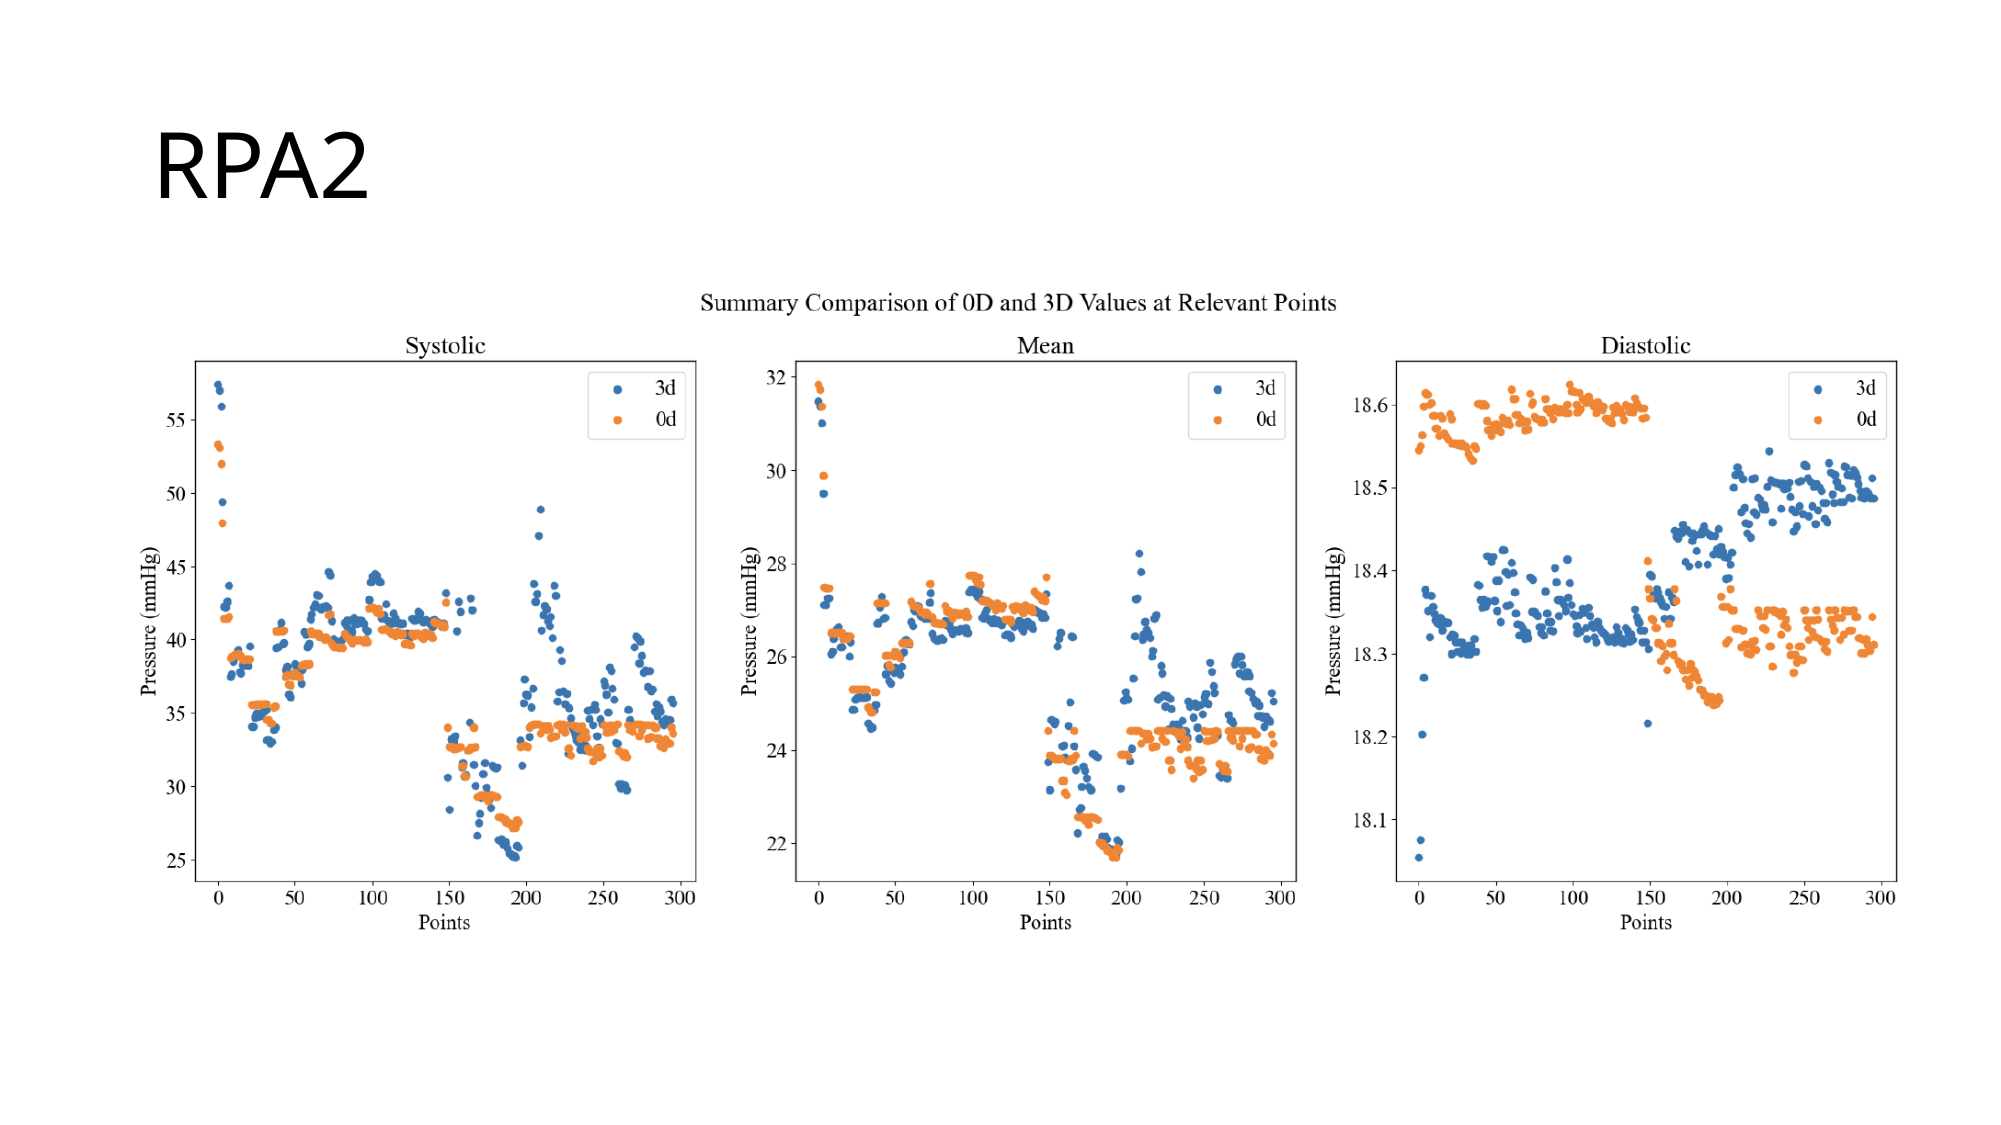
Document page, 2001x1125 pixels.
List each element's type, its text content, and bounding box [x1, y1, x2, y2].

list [66, 277, 1934, 952]
title RPA2 [137, 59, 1863, 277]
